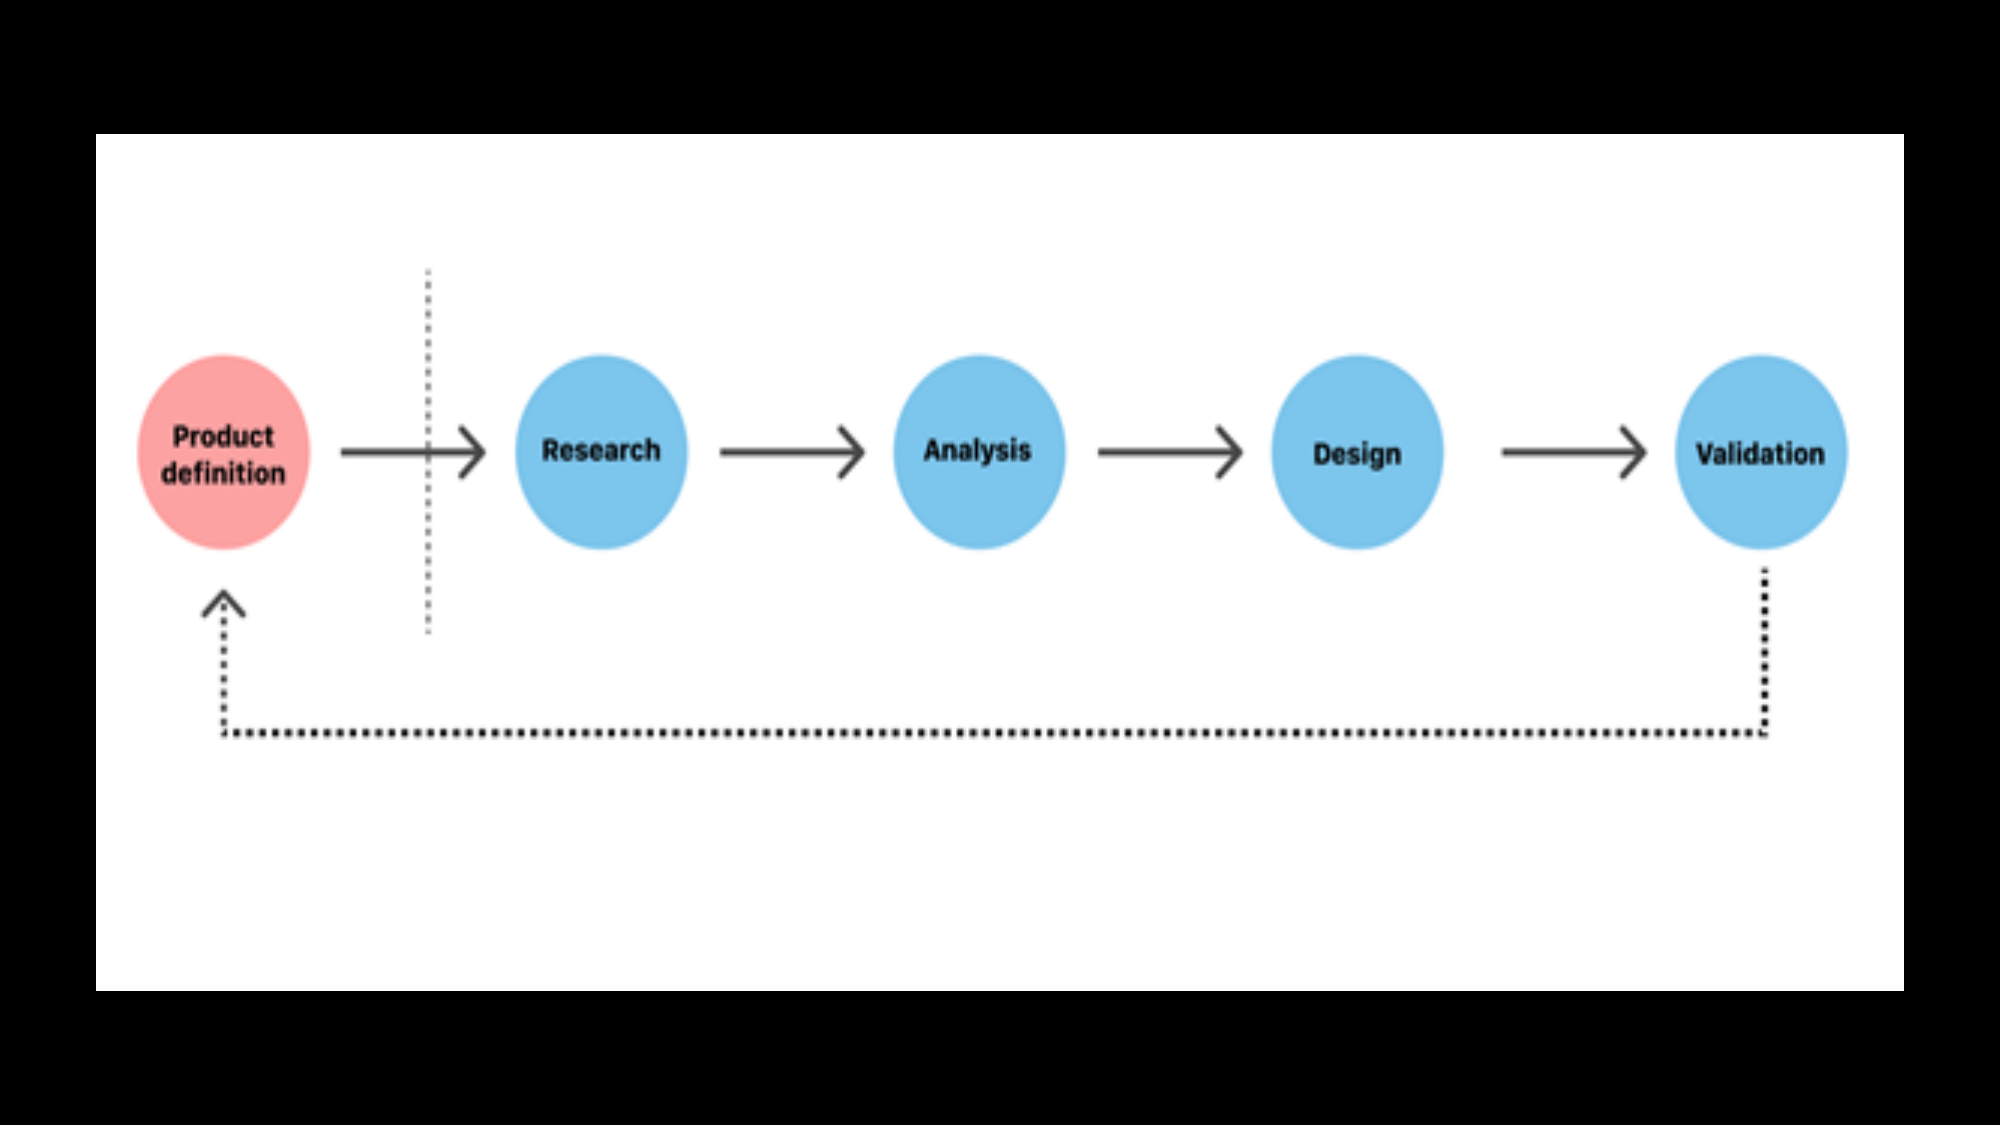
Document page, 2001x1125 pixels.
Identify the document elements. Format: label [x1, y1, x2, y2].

list [96, 134, 1904, 991]
